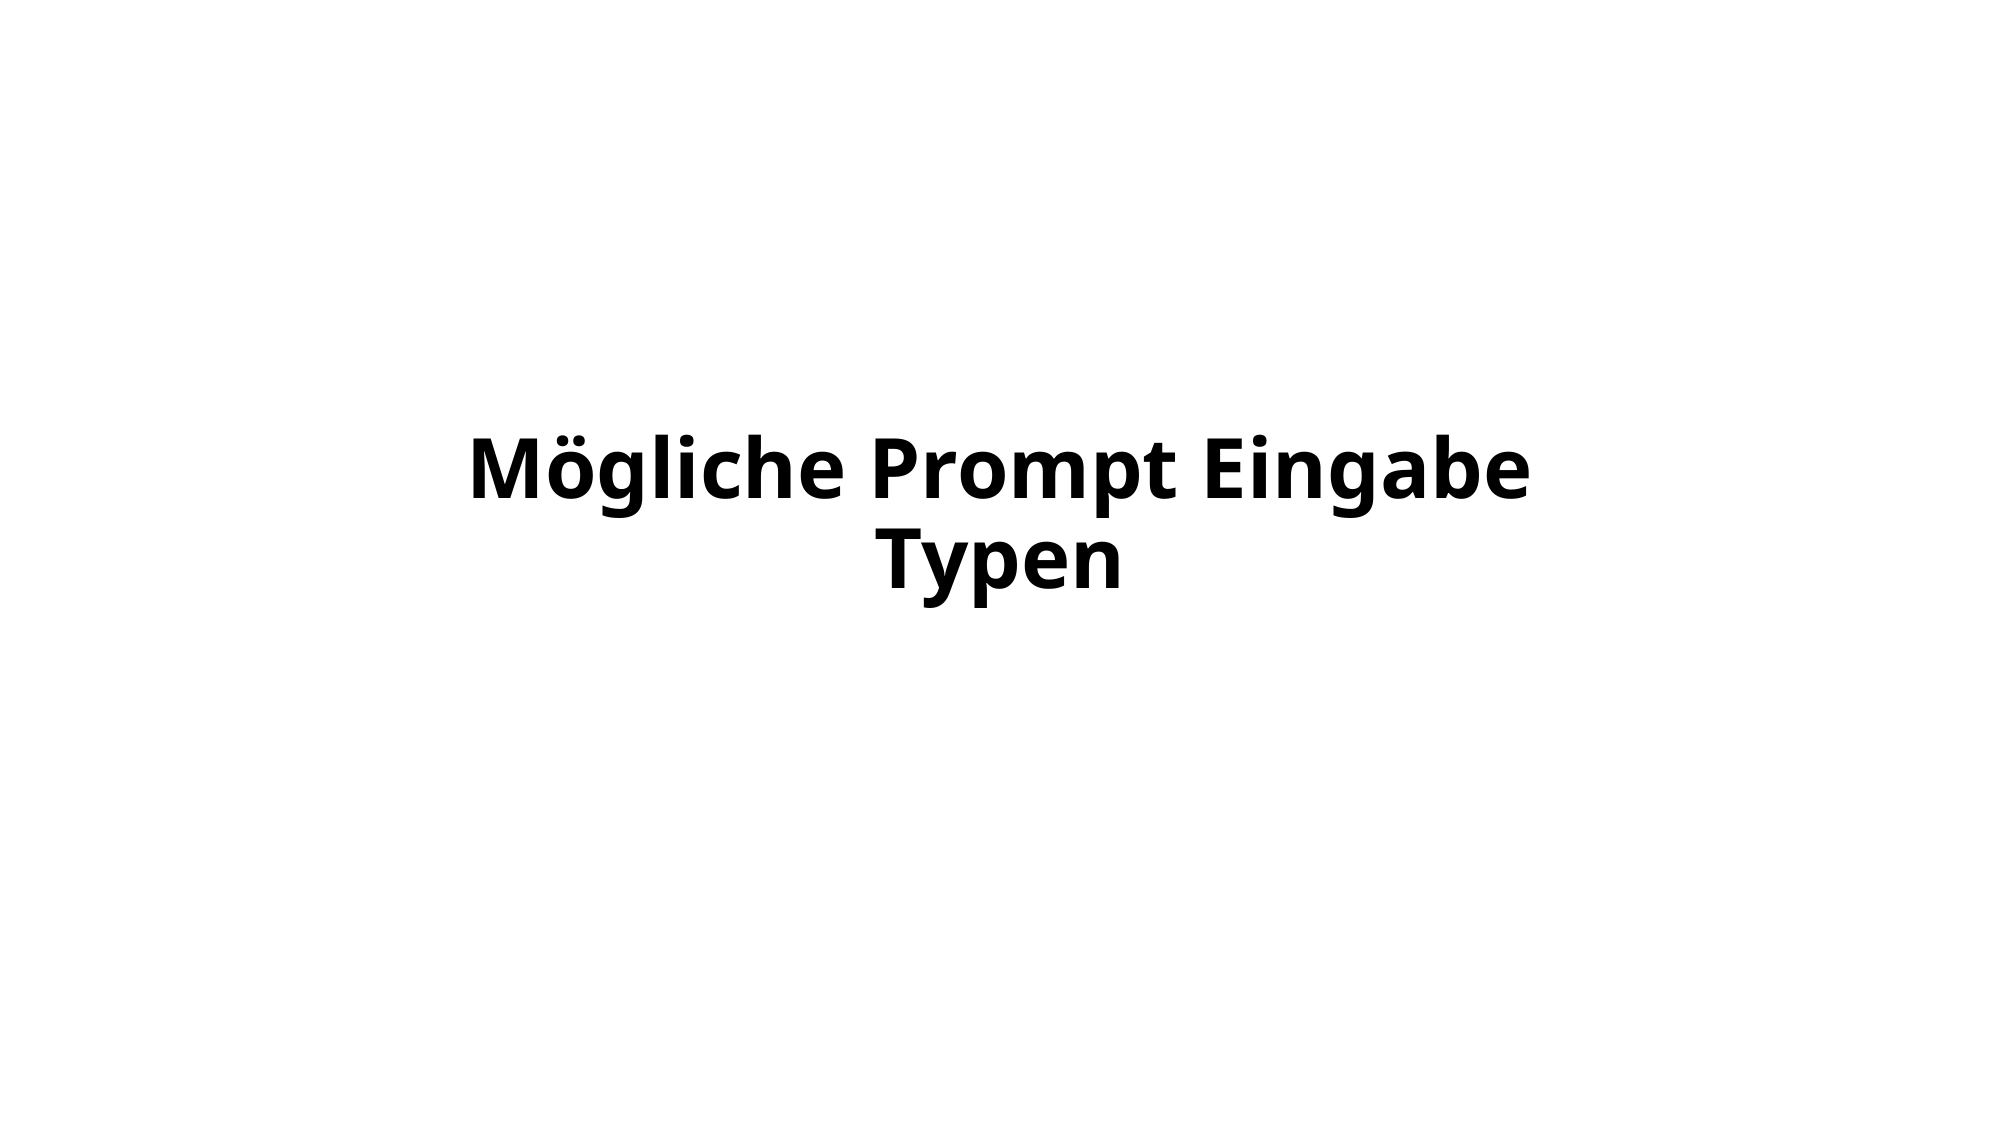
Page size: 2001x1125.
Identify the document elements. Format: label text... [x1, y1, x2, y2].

title Mögliche Prompt Eingabe Typen [377, 184, 1623, 615]
